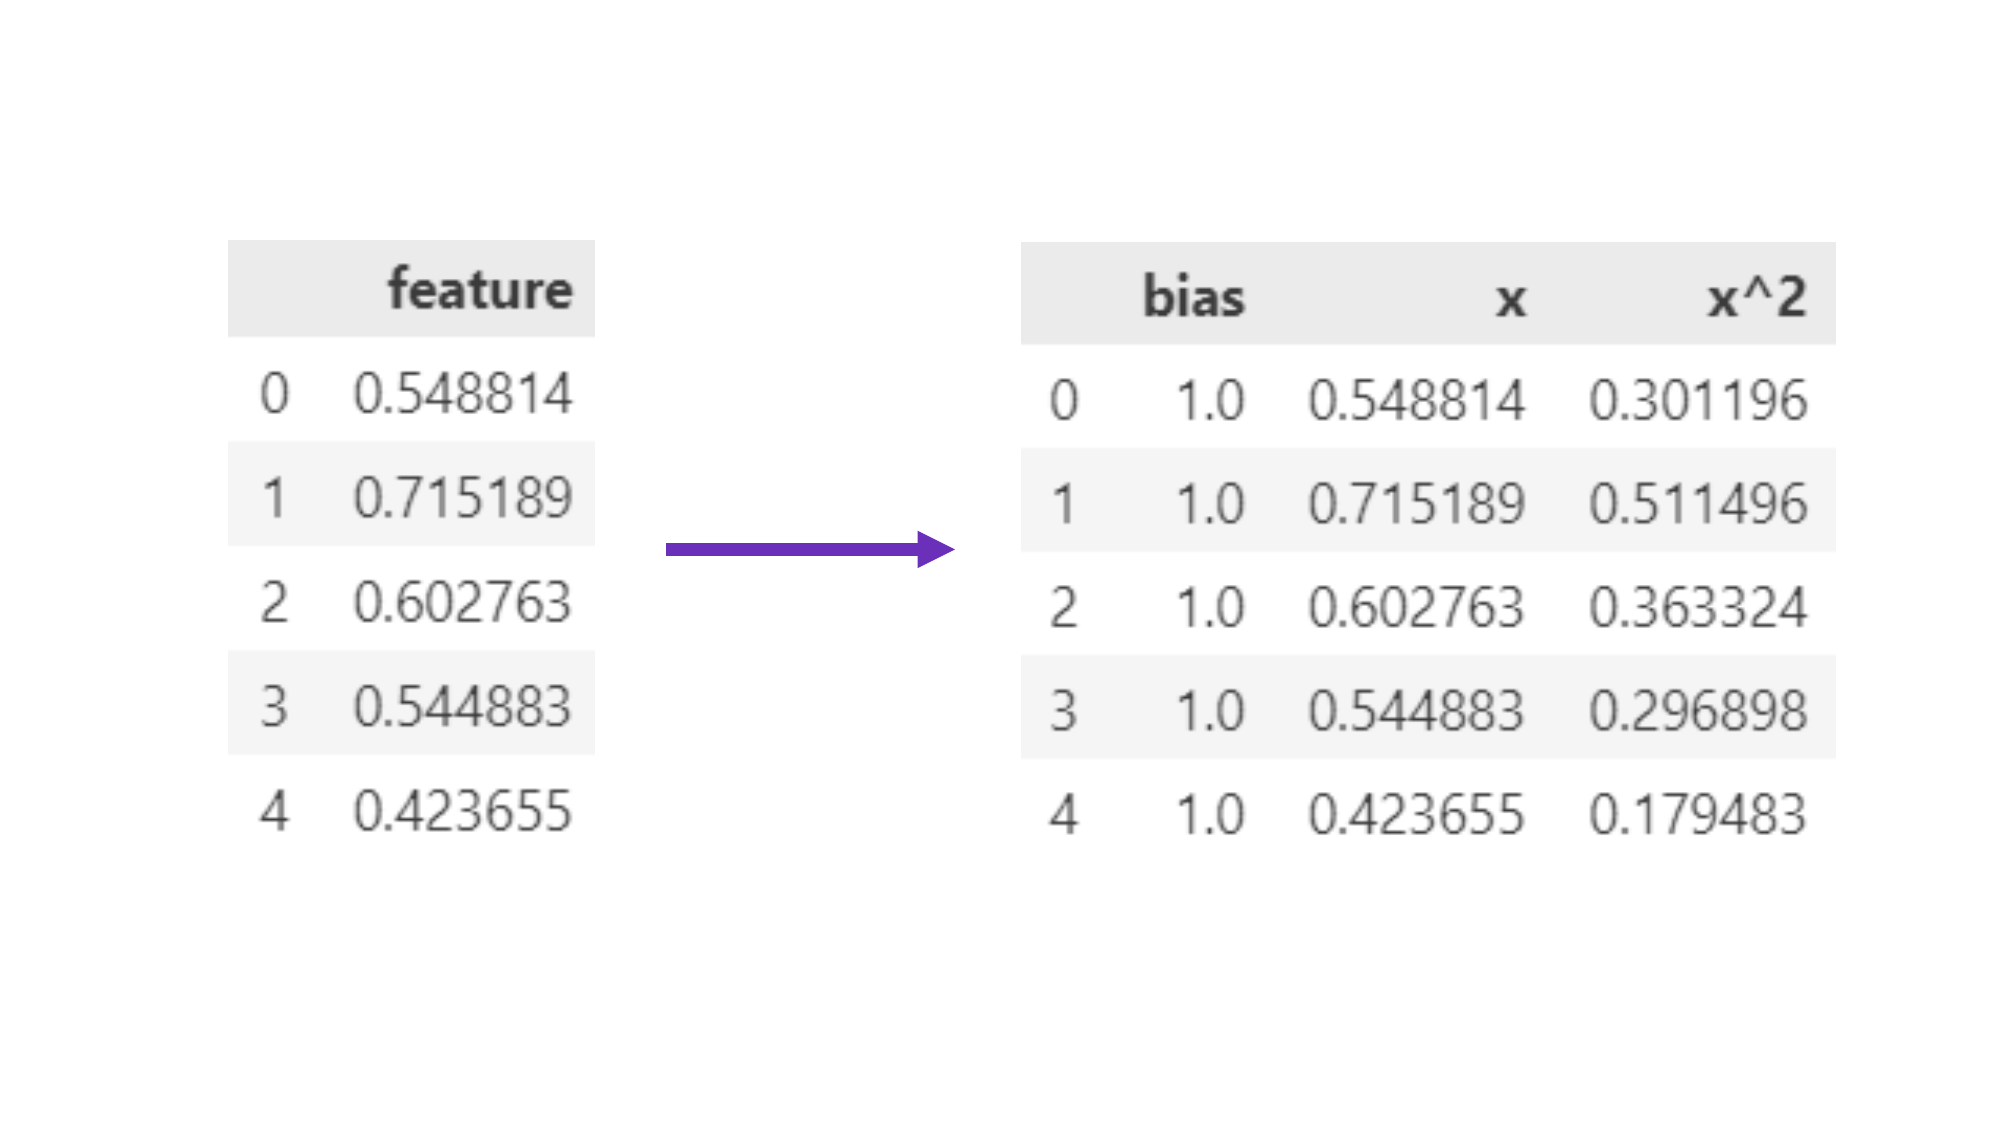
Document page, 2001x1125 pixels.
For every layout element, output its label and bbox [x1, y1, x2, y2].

picture [228, 240, 595, 857]
picture [1021, 242, 1836, 857]
